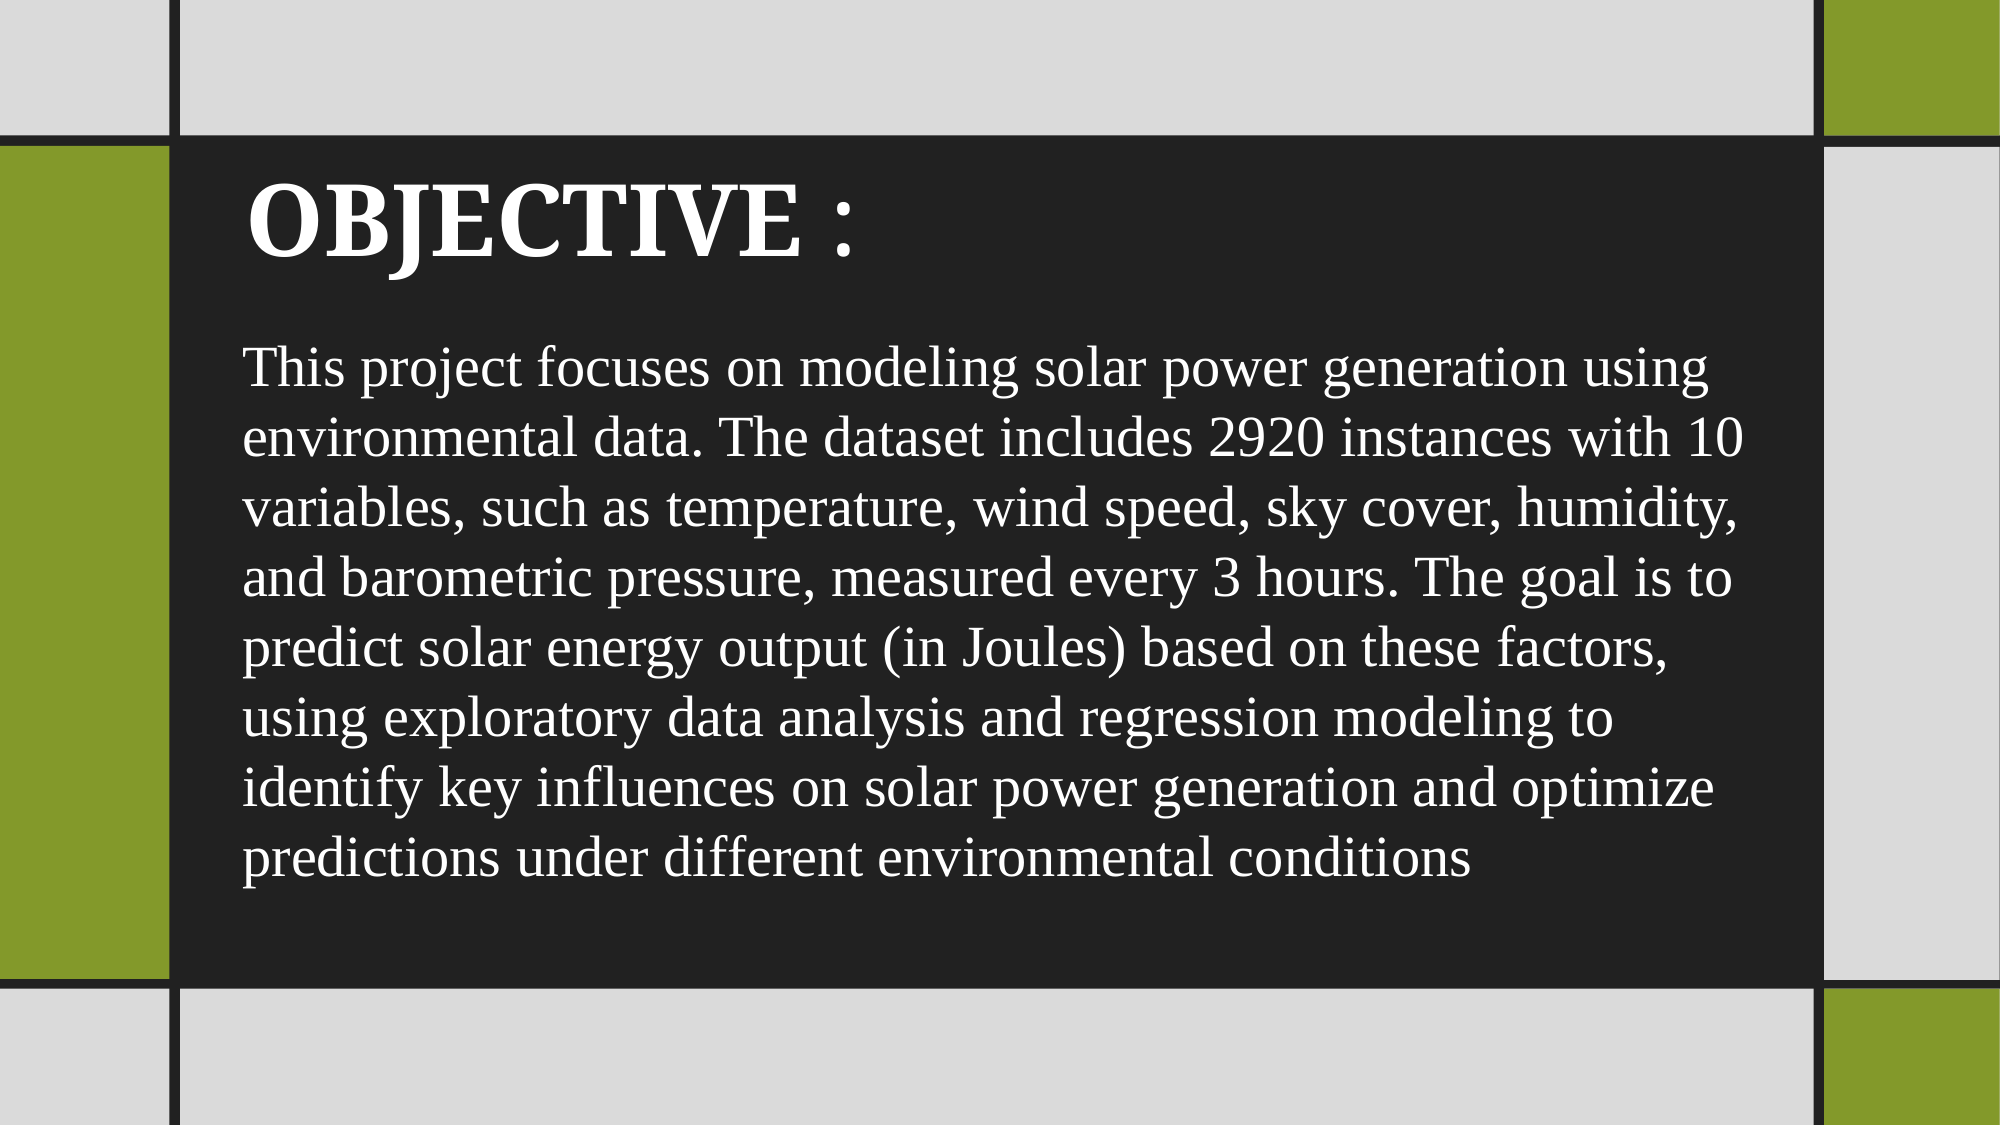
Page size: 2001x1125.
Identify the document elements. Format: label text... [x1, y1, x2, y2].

text_box This project focuses on modeling solar power generation using environmental data. The dataset includes 2920 instances with 10 variables, such as temperature, wind speed, sky cover, humidity, and barometric pressure, measured every 3 hours. The goal is to predict solar energy output (in Joules) based on these factors, using exploratory data analysis and regression modeling to identify key influences on solar power generation and optimize predictions under different environmental conditions [227, 320, 1806, 896]
title objective : [227, 135, 1072, 295]
